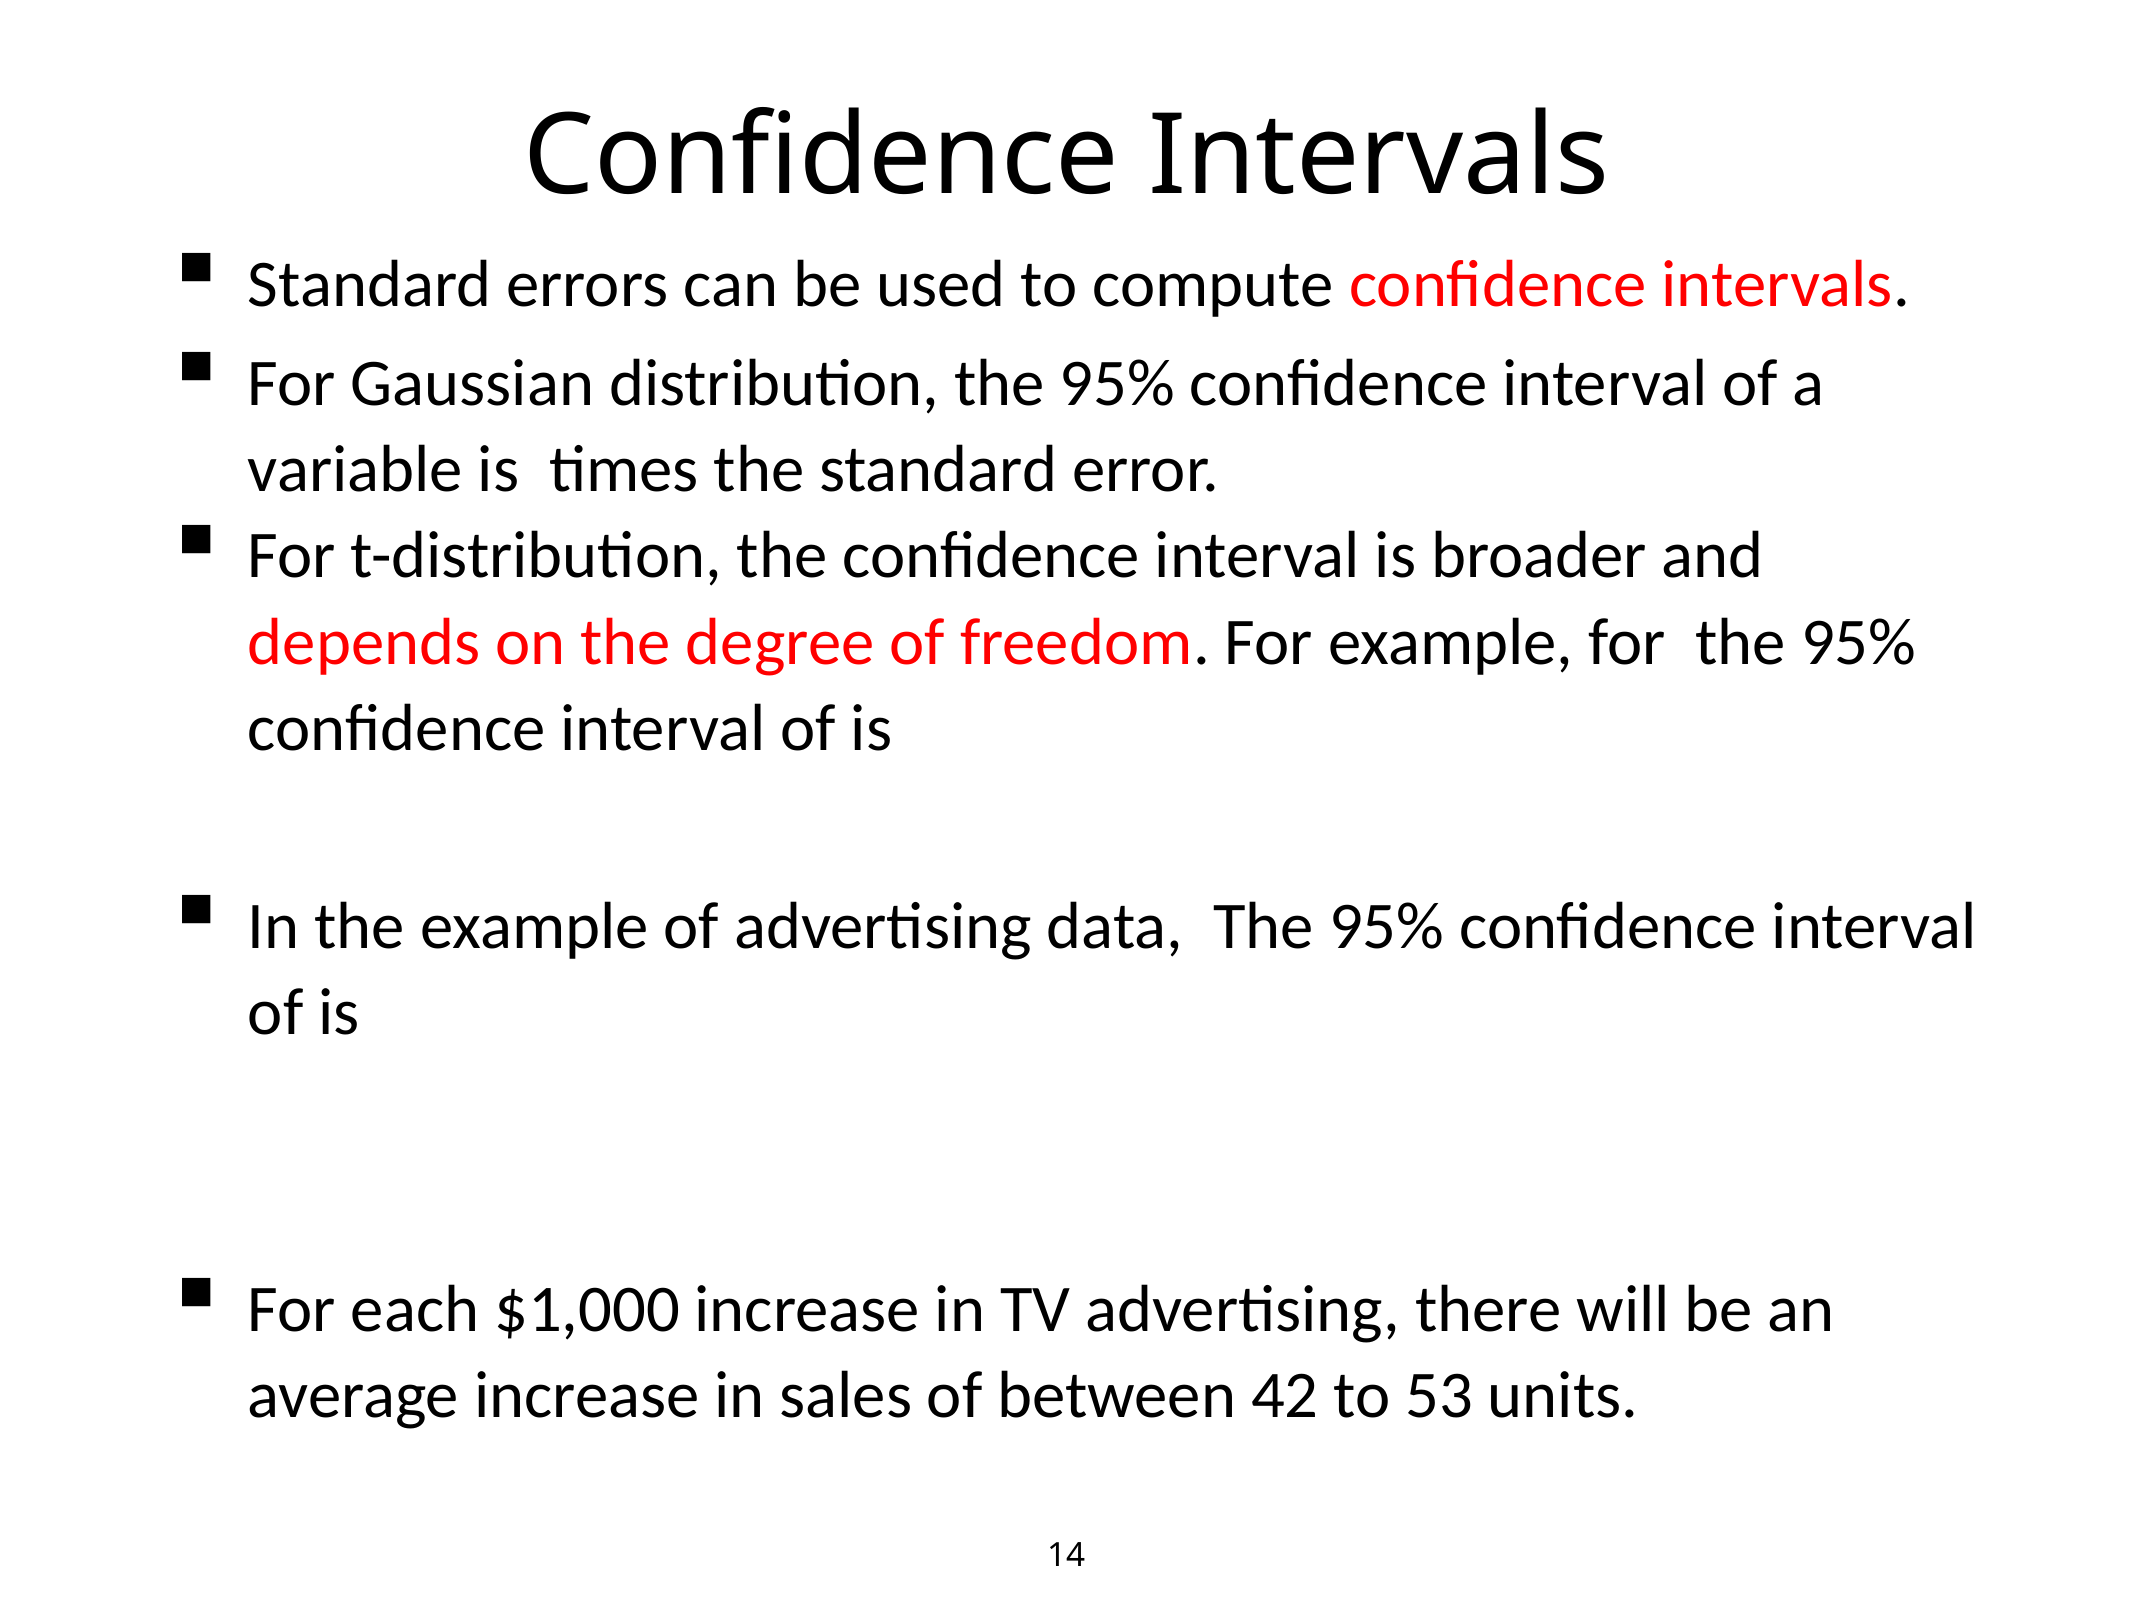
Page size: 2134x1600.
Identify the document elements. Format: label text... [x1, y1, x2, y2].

title Confidence Intervals [156, 41, 1978, 257]
slide_number 14 [1038, 1524, 1094, 1579]
